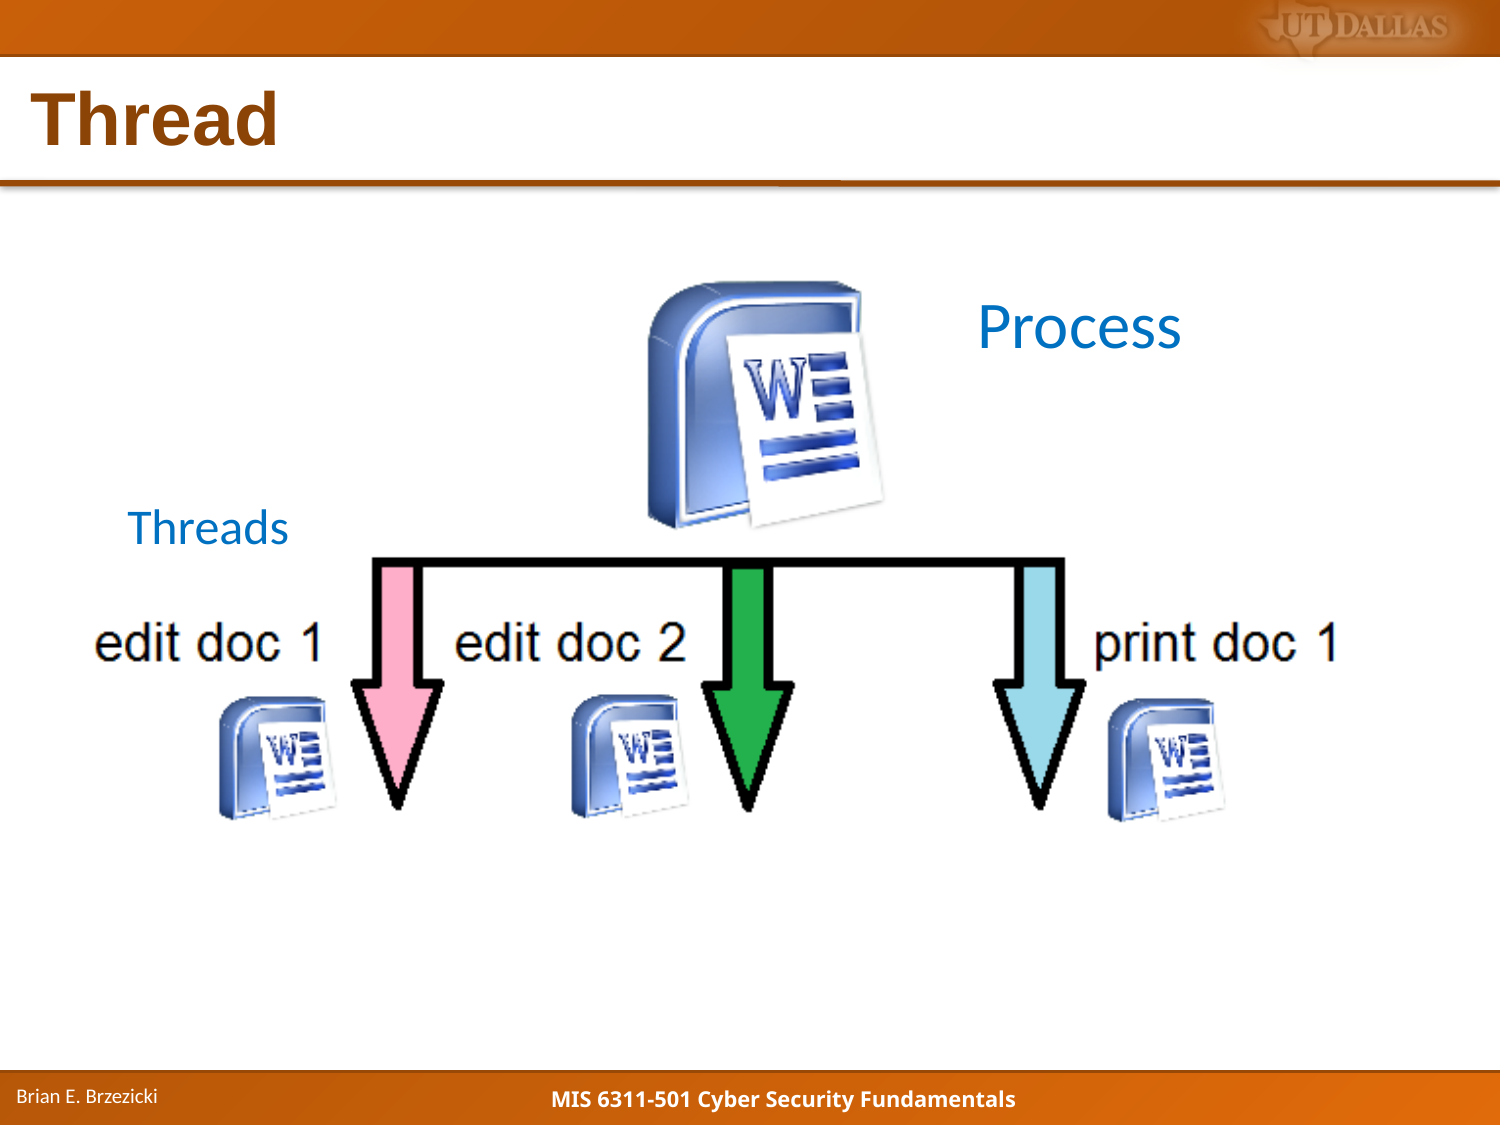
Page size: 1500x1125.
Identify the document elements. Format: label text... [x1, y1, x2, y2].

title Thread [0, 64, 1500, 178]
picture [74, 249, 1413, 841]
text_box Brian E. Brzezicki [1, 1074, 173, 1115]
picture [1218, 0, 1500, 64]
